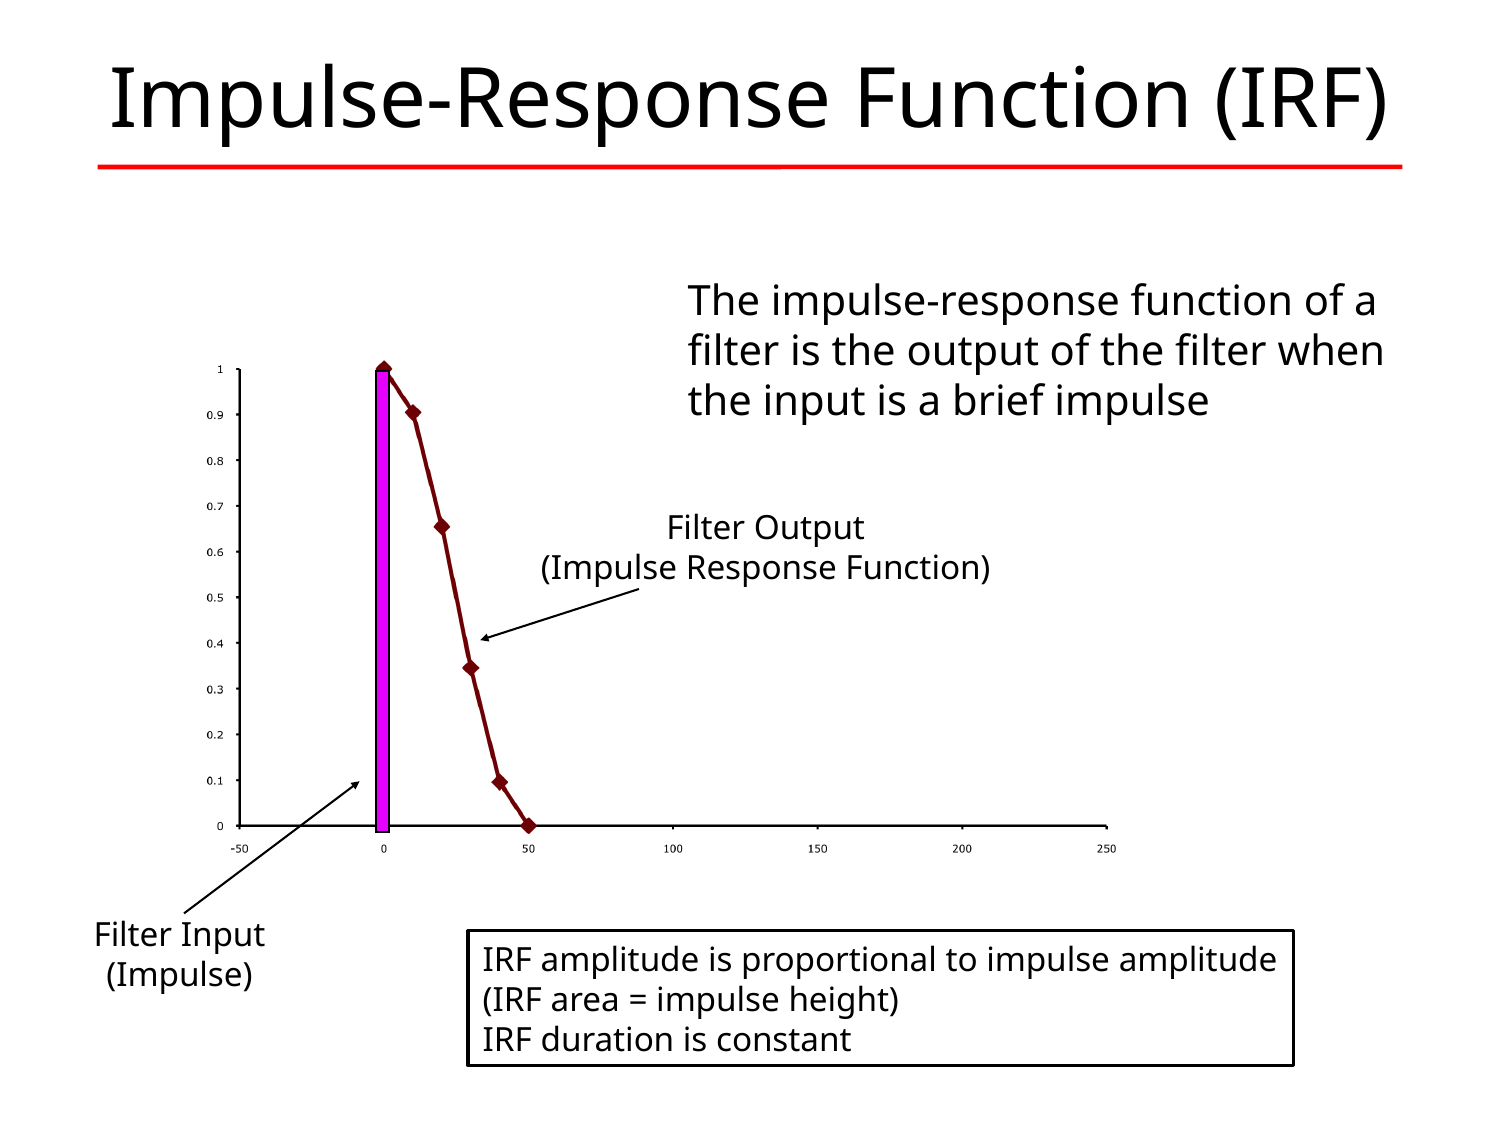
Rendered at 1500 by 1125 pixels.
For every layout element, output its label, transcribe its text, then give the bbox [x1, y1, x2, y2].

text_box IRF amplitude is proportional to impulse amplitude (IRF area = impulse height) IRF duration is constant [467, 930, 1294, 1066]
text_box The impulse-response function of a filter is the output of the filter when the input is a brief impulse [672, 266, 1448, 432]
text_box Filter Input (Impulse) [78, 906, 281, 1001]
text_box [182, 331, 1144, 886]
title Impulse-Response Function (IRF) [74, 0, 1426, 188]
